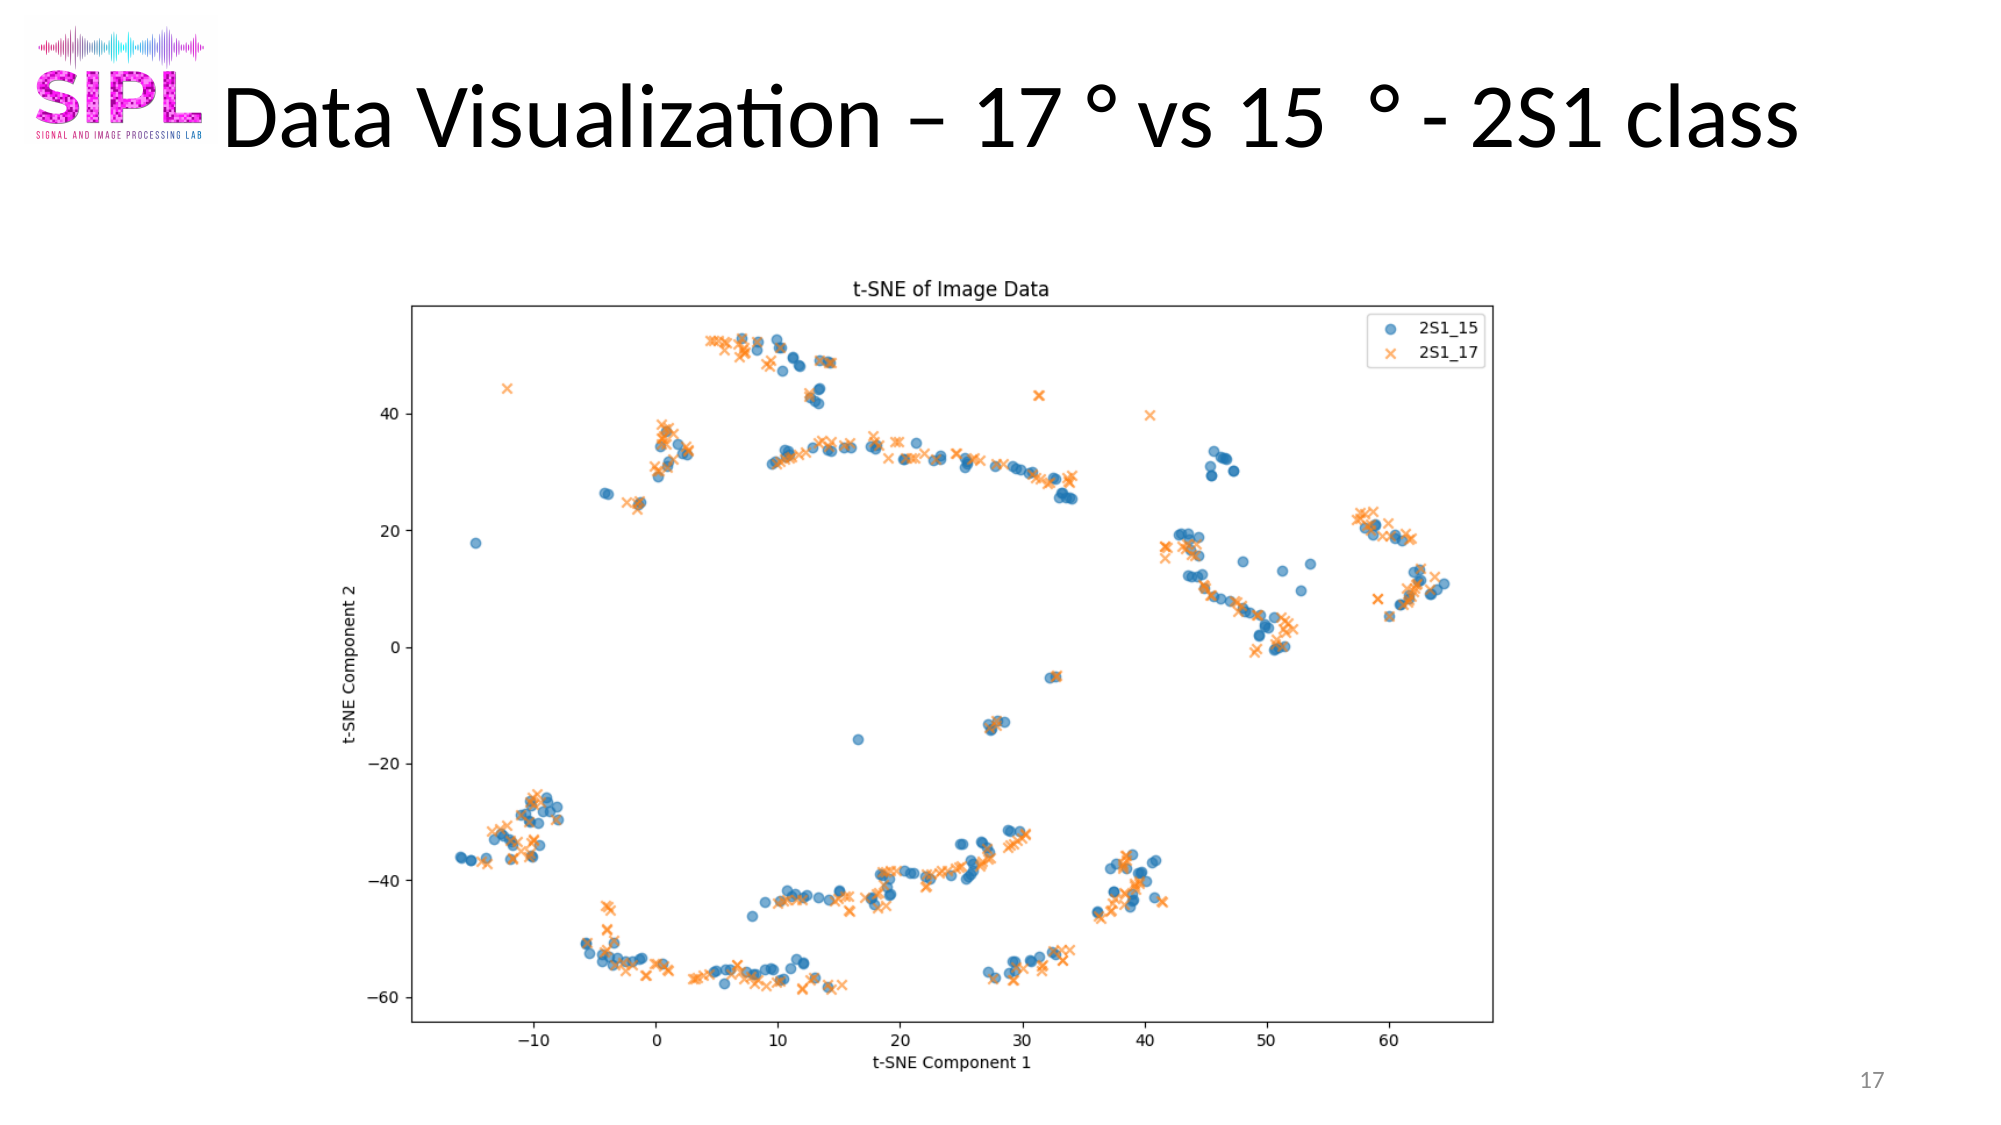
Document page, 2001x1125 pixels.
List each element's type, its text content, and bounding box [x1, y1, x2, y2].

picture [24, 15, 218, 144]
picture [237, 193, 1632, 1124]
slide_number 17 [1635, 1048, 1900, 1109]
text_box Data Visualization – 17 ° vs 15 ° - 2S1 class [112, 16, 1913, 205]
